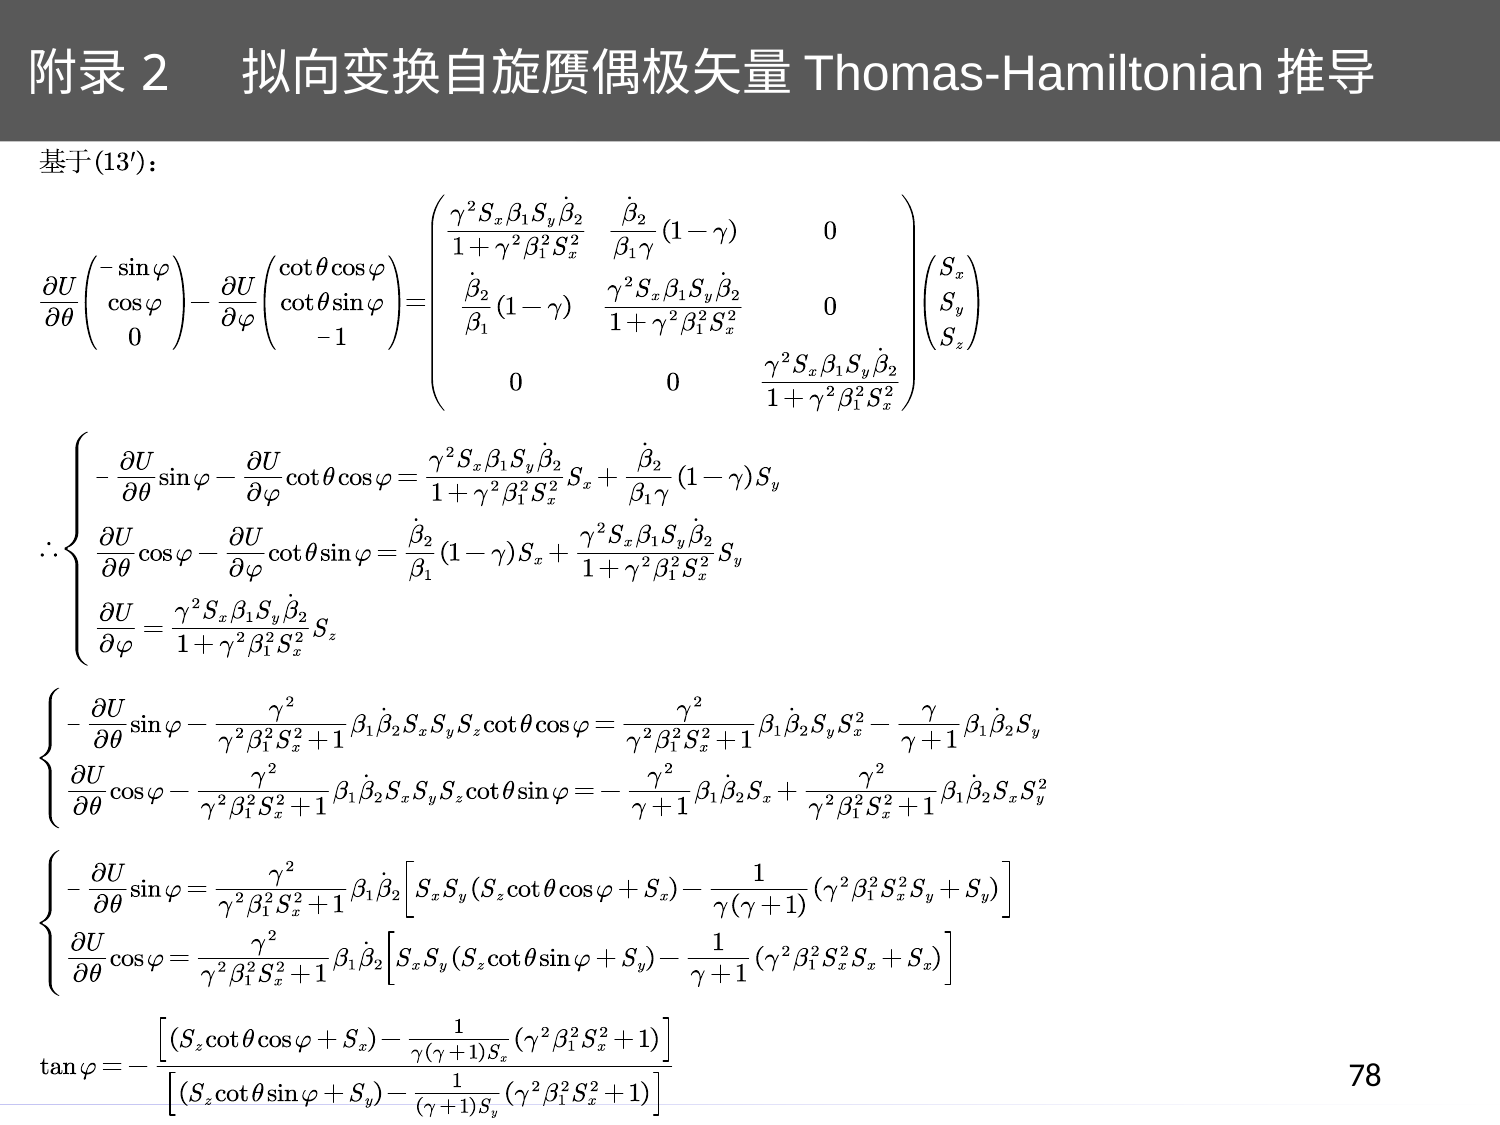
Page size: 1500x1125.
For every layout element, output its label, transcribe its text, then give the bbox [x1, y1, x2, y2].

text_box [34, 144, 1059, 1125]
slide_number 78 [1327, 1042, 1397, 1103]
